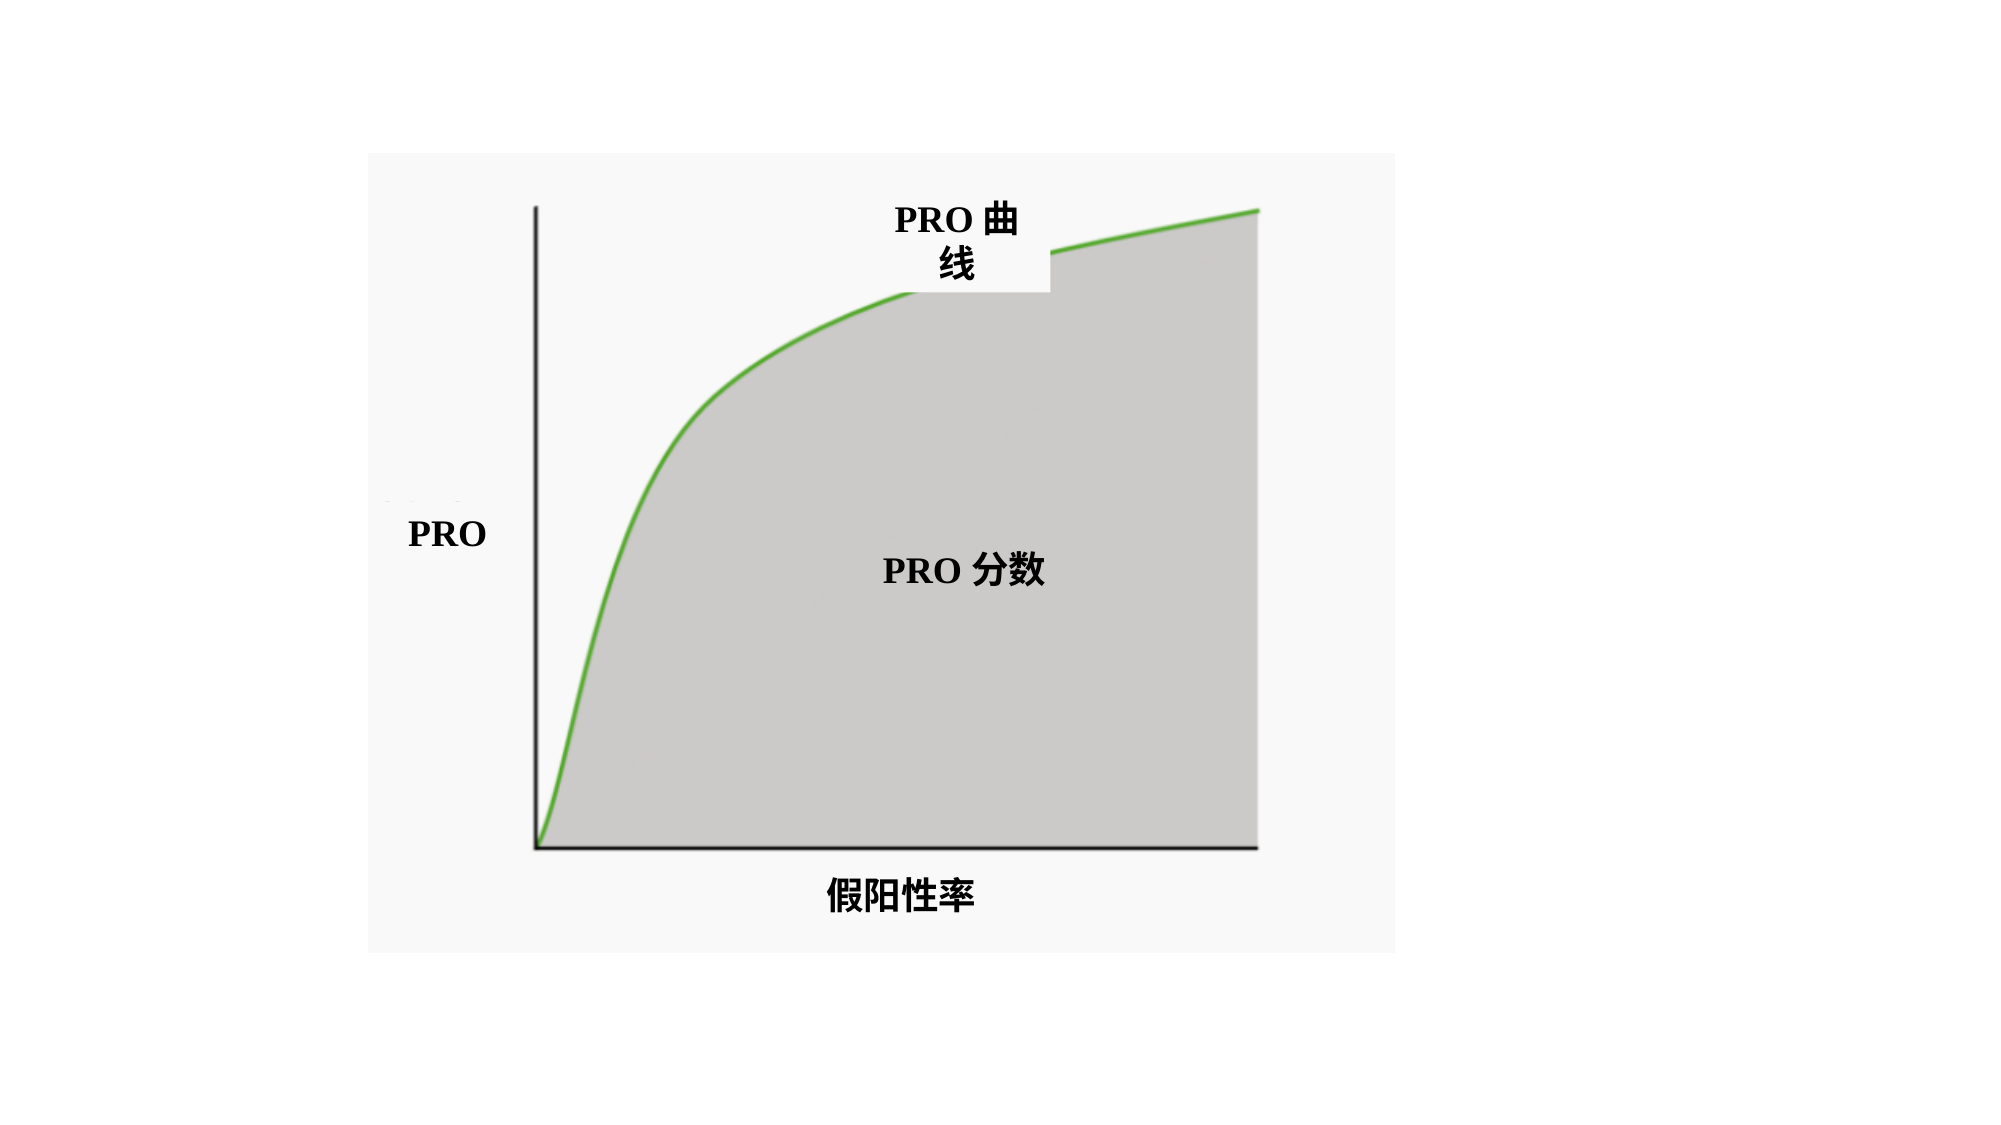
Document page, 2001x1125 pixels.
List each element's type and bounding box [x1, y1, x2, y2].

text_box [367, 152, 1395, 953]
